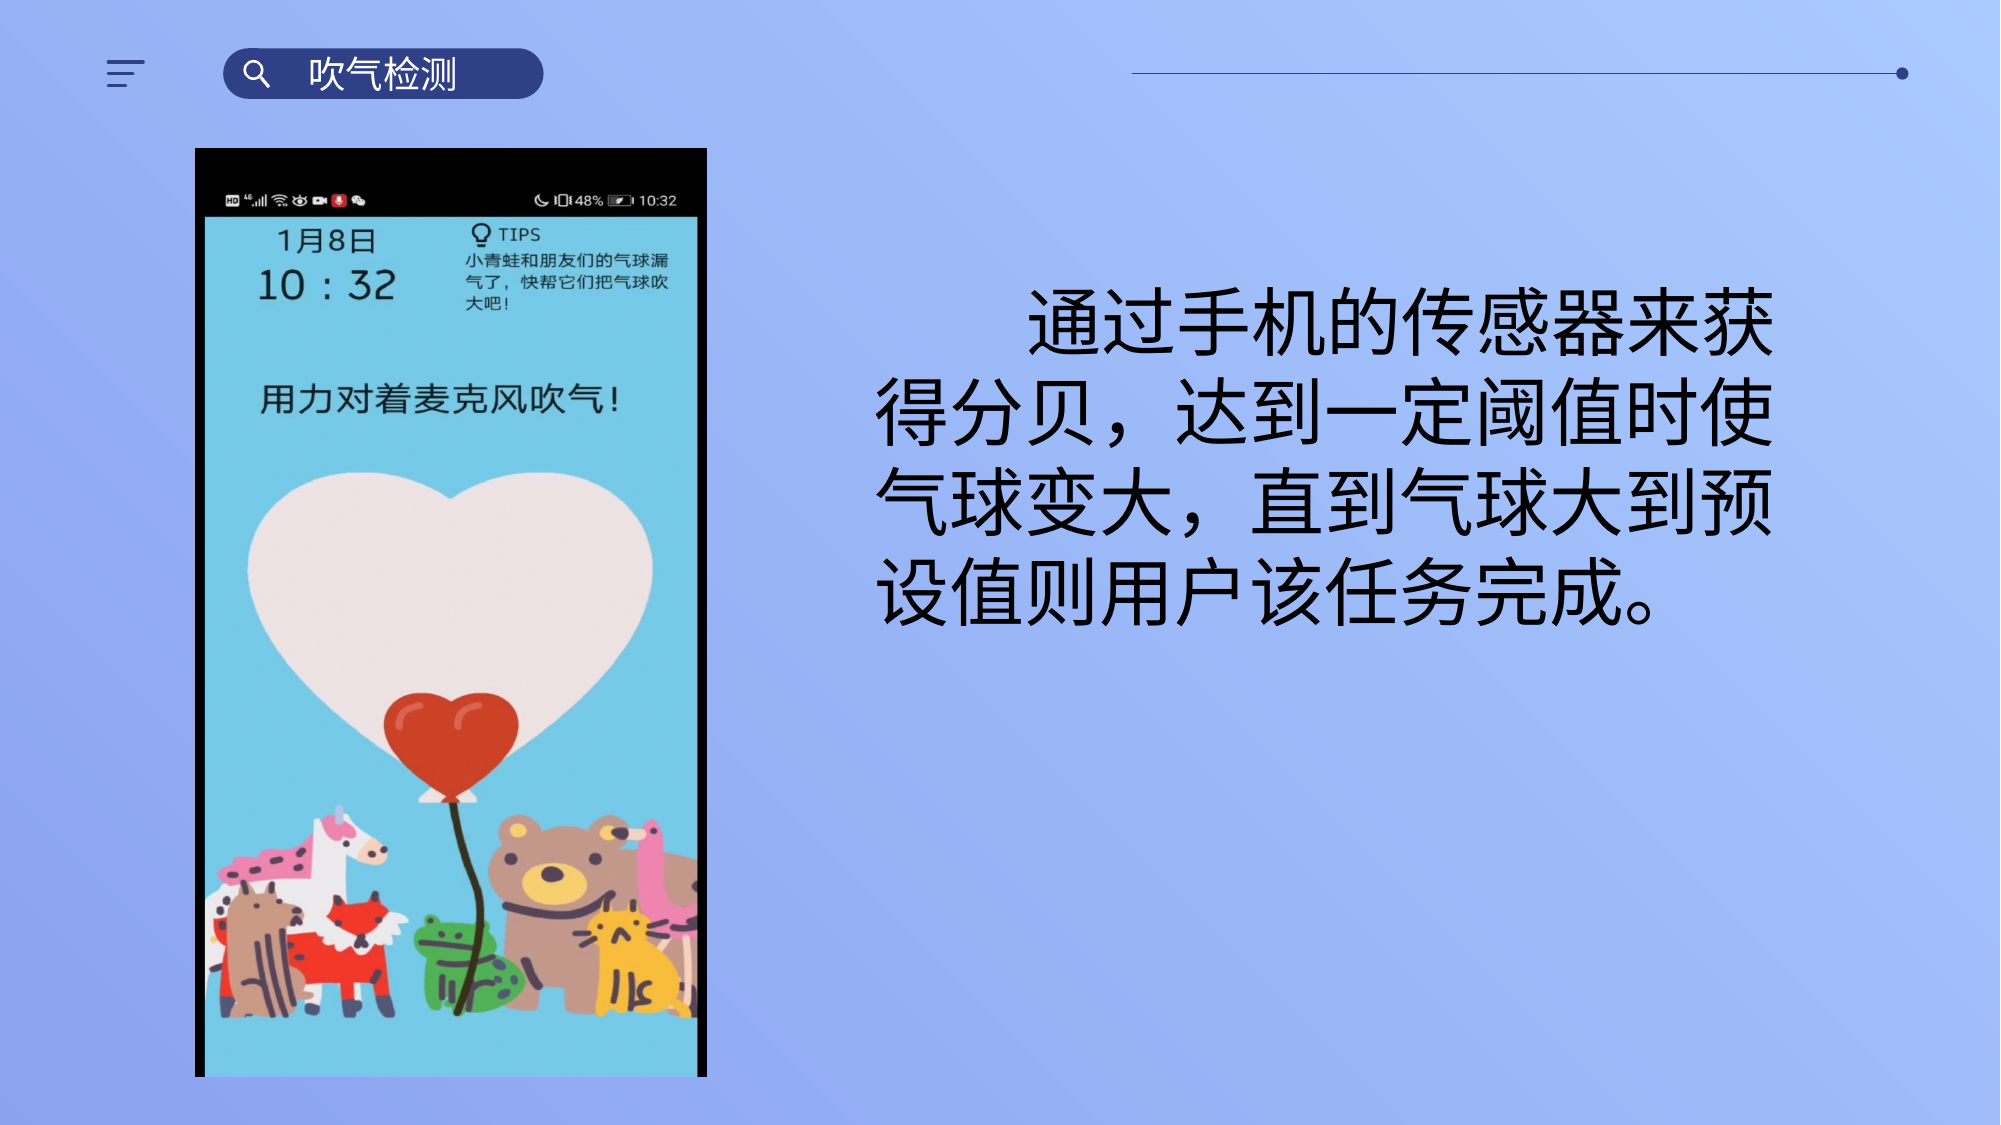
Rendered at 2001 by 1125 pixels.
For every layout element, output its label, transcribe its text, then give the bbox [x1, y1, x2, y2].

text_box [108, 48, 544, 99]
text_box 通过手机的传感器来获得分贝，达到一定阈值时使气球变大，直到气球大到预设值则用户该任务完成。 [859, 268, 1842, 734]
picture [195, 148, 707, 1077]
